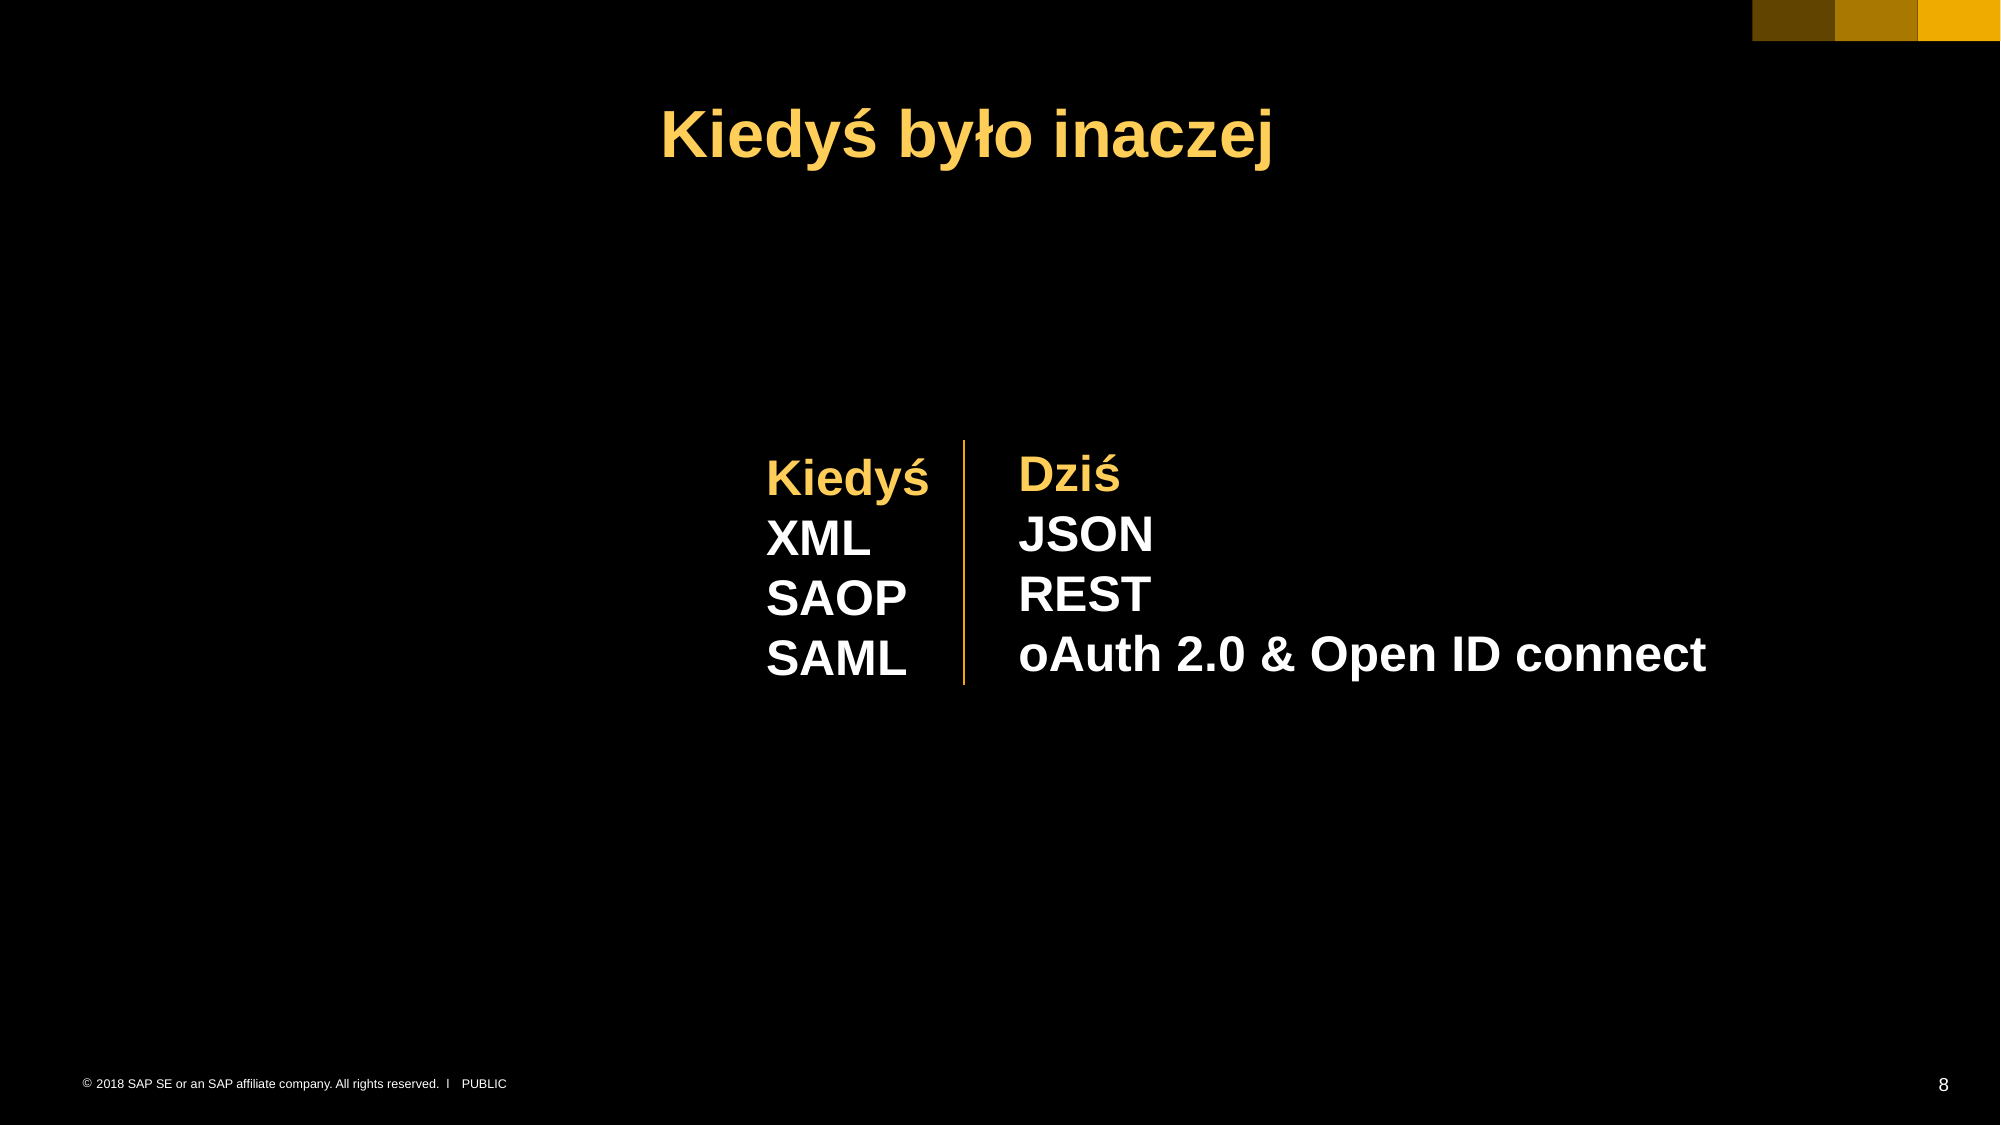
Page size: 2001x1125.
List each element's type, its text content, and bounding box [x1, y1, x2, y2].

text_box Kiedyś XML SAOP SAML [751, 437, 945, 693]
text_box Kiedyś było inaczej [49, 83, 1887, 179]
text_box Dziś JSON REST oAuth 2.0 & Open ID connect [1003, 433, 1723, 689]
